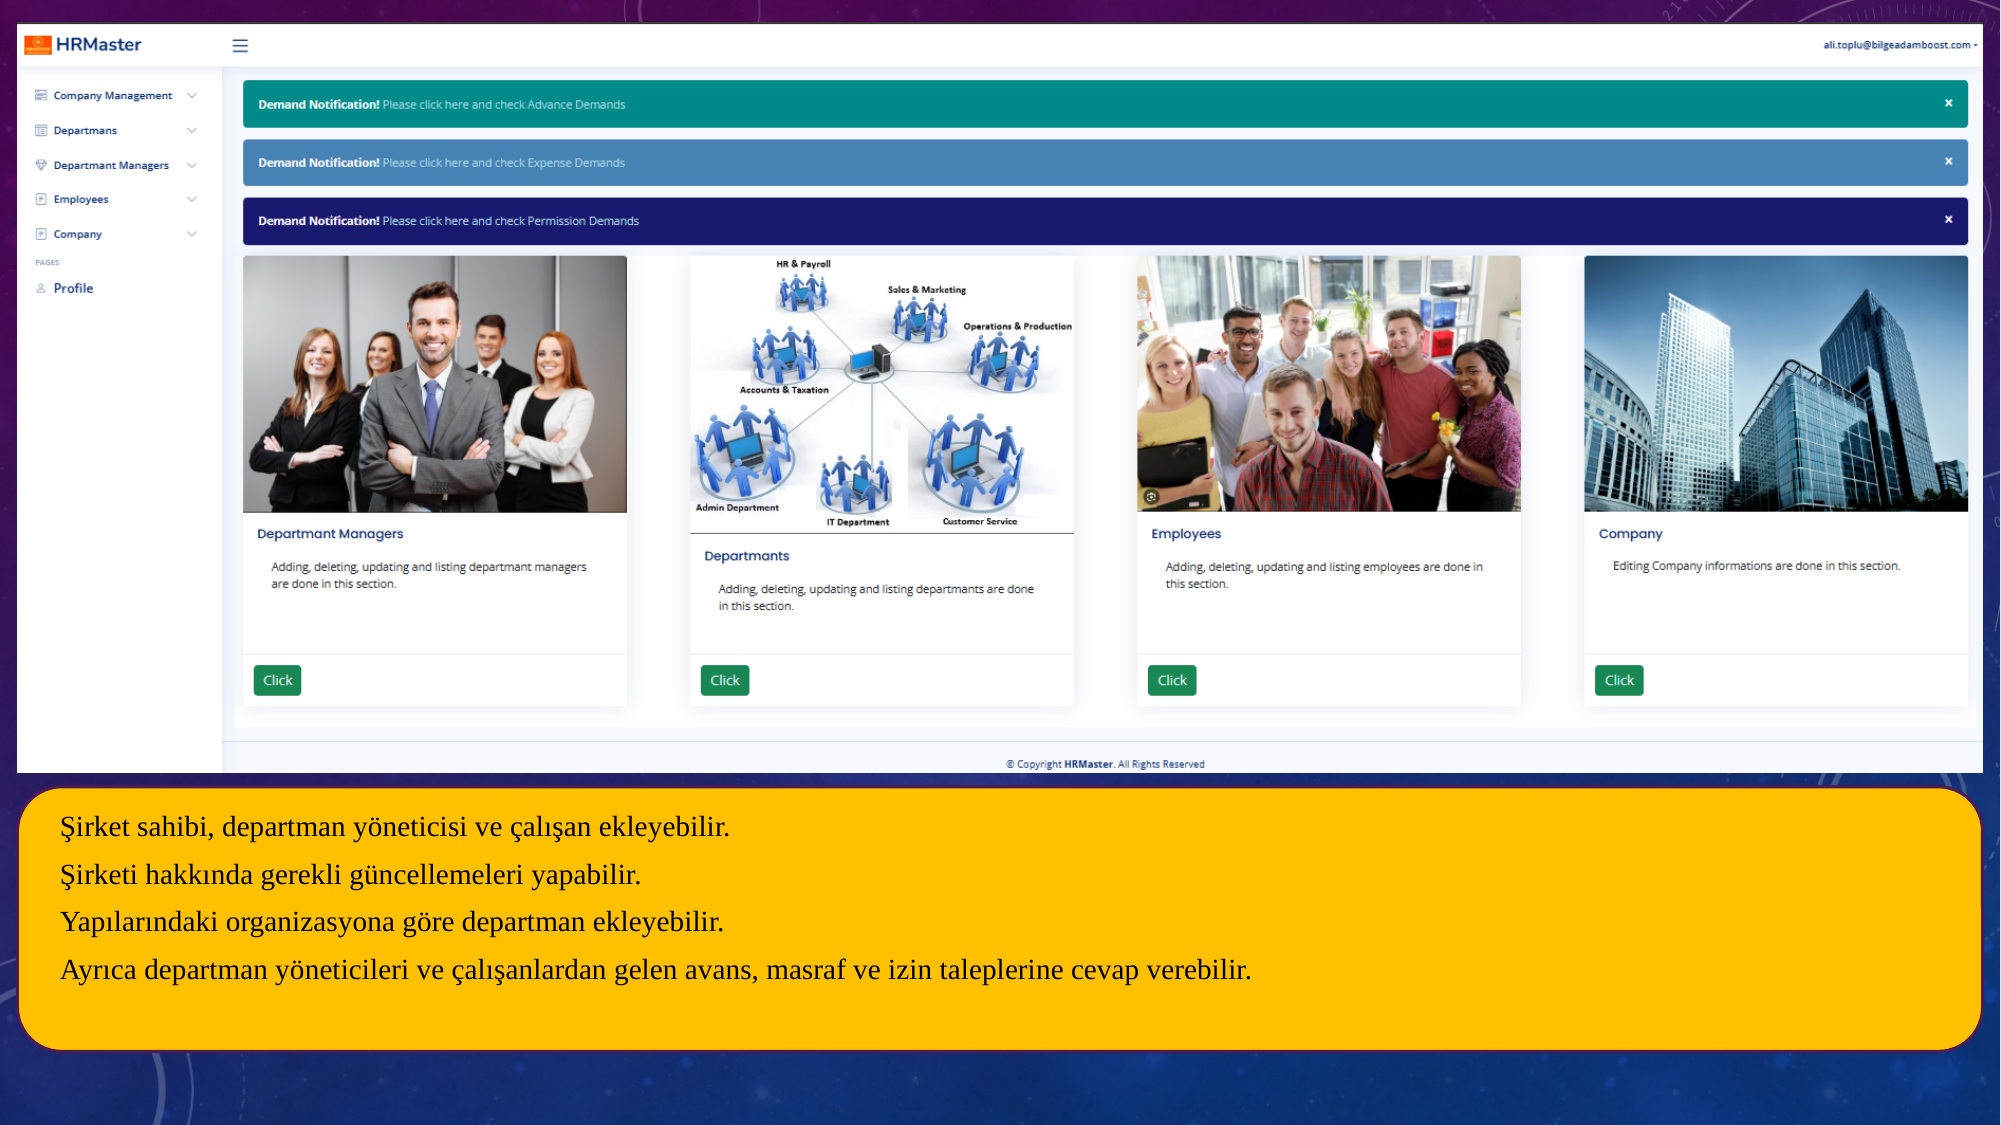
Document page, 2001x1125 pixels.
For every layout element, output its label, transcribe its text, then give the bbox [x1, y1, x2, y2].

picture [0, 0, 2001, 1125]
text_box Şirket sahibi, departman yöneticisi ve çalışan ekleyebilir. Şirketi hakkında gerekli güncellemeleri yapabilir. Yapılarındaki organizasyona göre departman ekleyebilir. Ayrıca departman yöneticileri ve çalışanlardan gelen avans, masraf ve izin taleplerine cevap verebilir. [45, 800, 2000, 993]
text_box [15, 789, 1985, 1054]
